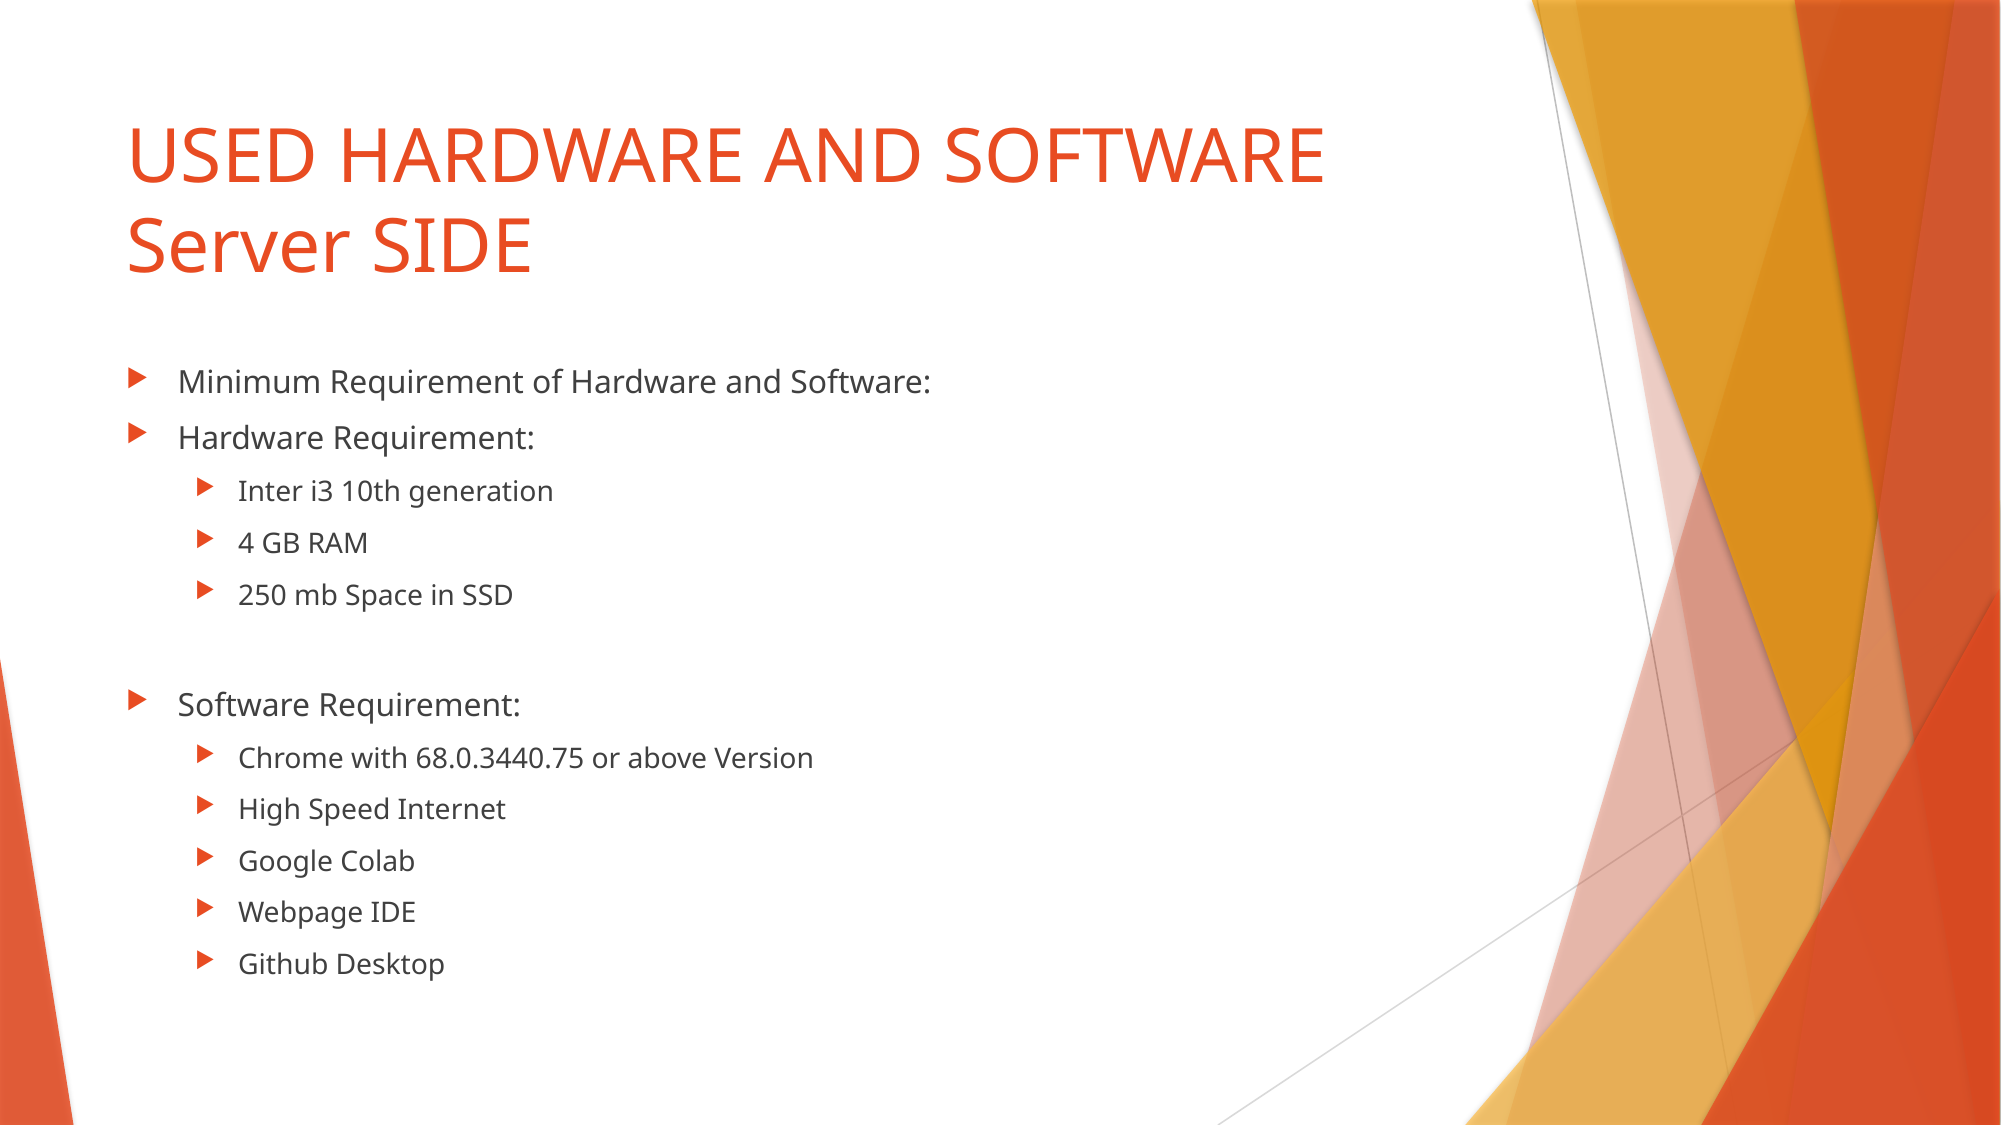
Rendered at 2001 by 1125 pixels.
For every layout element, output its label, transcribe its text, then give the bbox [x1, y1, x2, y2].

list Minimum Requirement of Hardware and Software: Hardware Requirement: Inter i3 10th generation 4 GB RAM 250 mb Space in SSD Software Requirement: Chrome with 68.0.3440.75 or above Version High Speed Internet Google Colab Webpage IDE Github Desktop [111, 354, 1522, 992]
title USED HARDWARE AND SOFTWARE Server SIDE [111, 99, 1522, 317]
